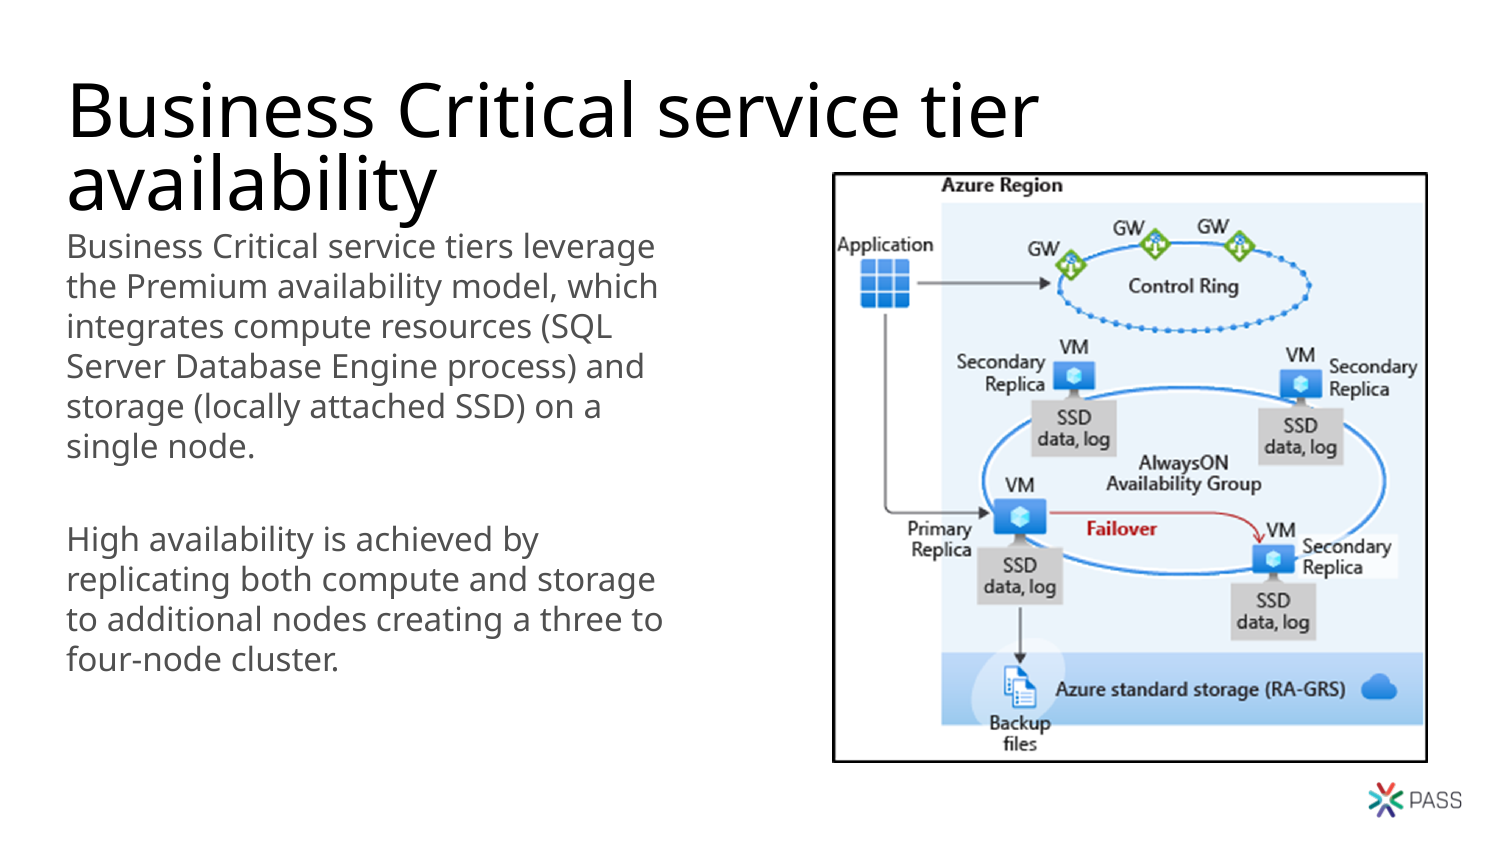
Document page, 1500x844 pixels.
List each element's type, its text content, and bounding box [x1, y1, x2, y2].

picture [1367, 780, 1463, 820]
title Business Critical service tier availability [51, 71, 1421, 173]
picture [832, 172, 1429, 764]
list Business Critical service tiers leverage the Premium availability model, which integrates compute resources (SQL Server Database Engine process) and storage (locally attached SSD) on a single node. High availability is achieved by replicating both compute and storage to additional nodes creating a three to four-node cluster. [51, 171, 700, 731]
